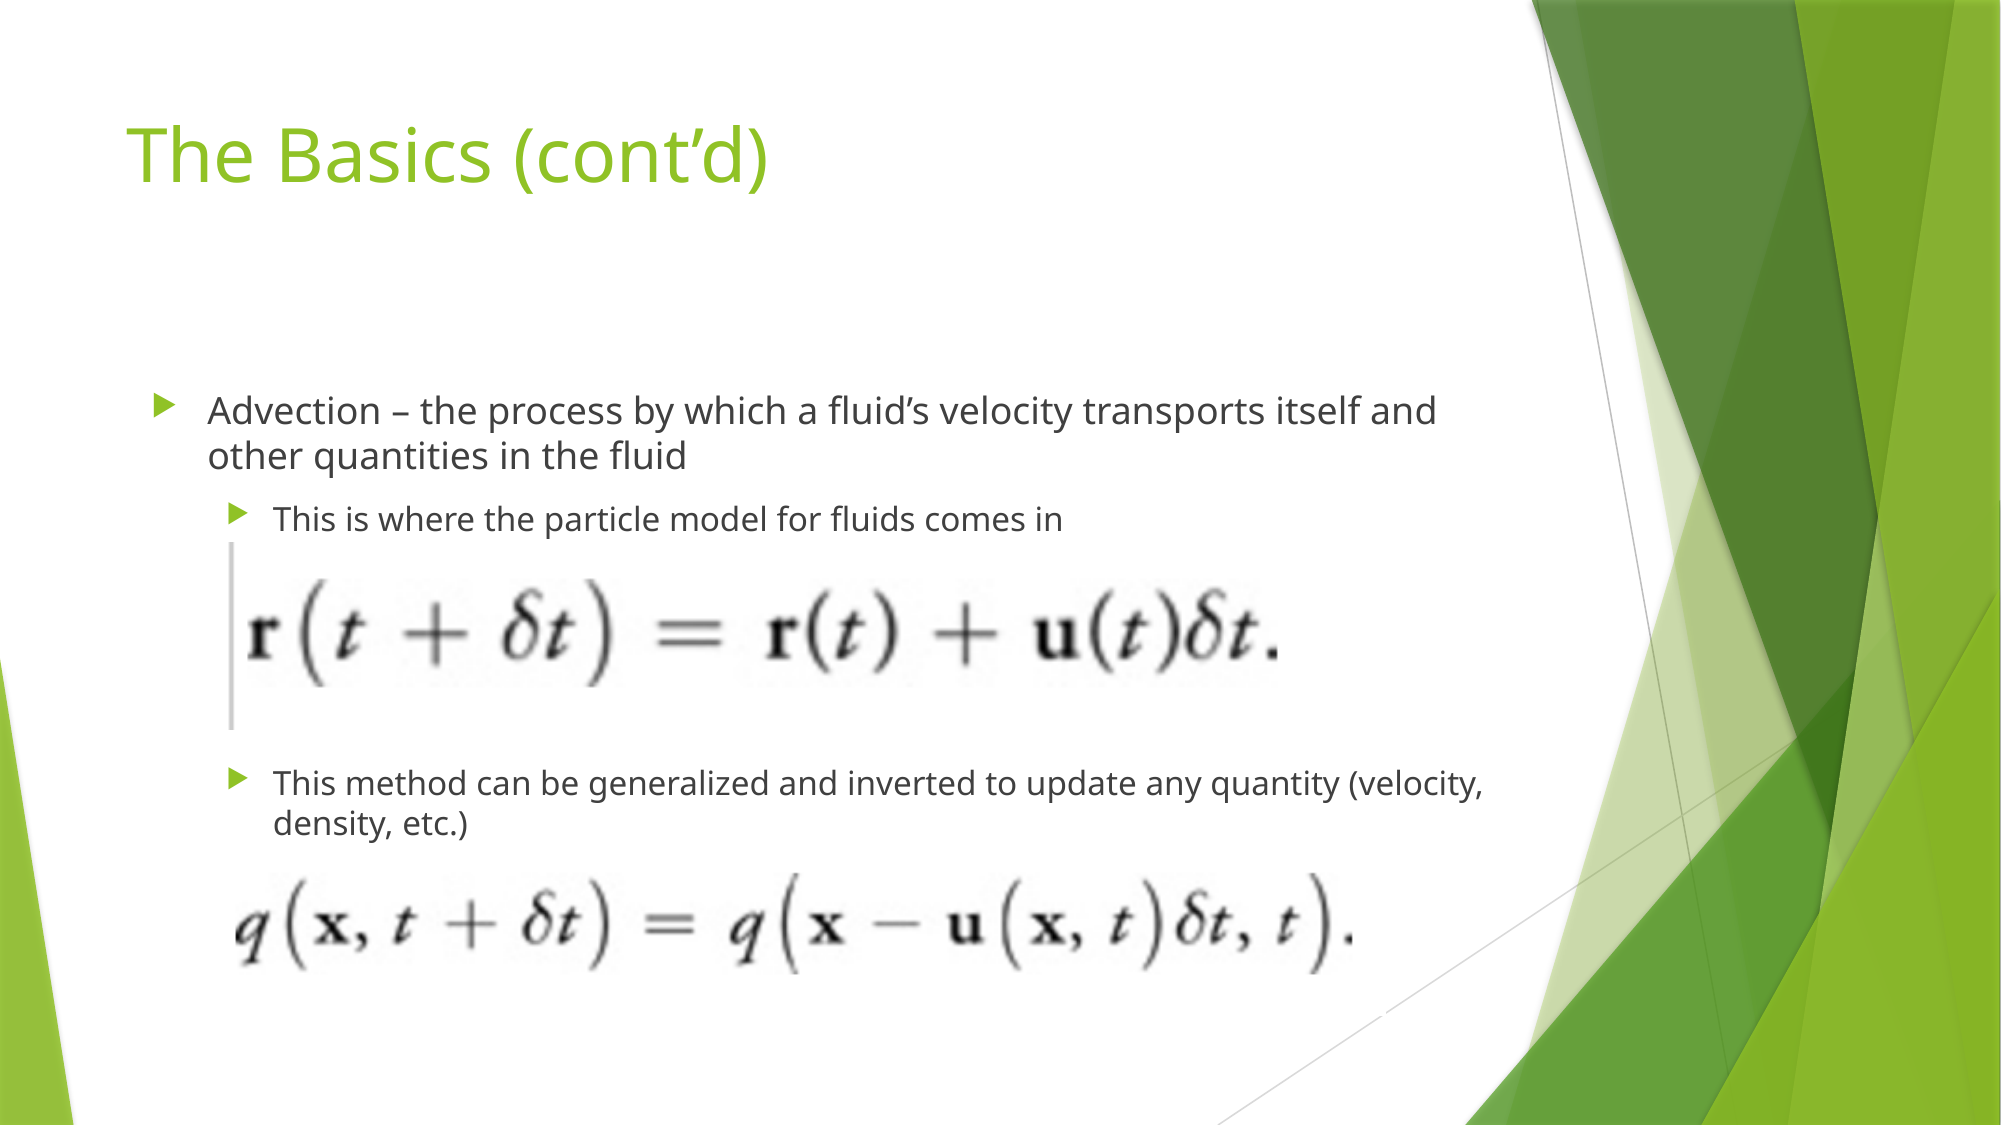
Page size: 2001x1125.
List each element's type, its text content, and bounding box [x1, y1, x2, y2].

picture [224, 851, 1387, 1016]
text_box Advection – the process by which a fluid’s velocity transports itself and other quantities in the fluid This is where the particle model for fluids comes in [136, 379, 1547, 568]
picture [224, 542, 1363, 731]
list This method can be generalized and inverted to update any quantity (velocity, density, etc.) [136, 755, 1547, 944]
title The Basics (cont’d) [111, 99, 1522, 317]
